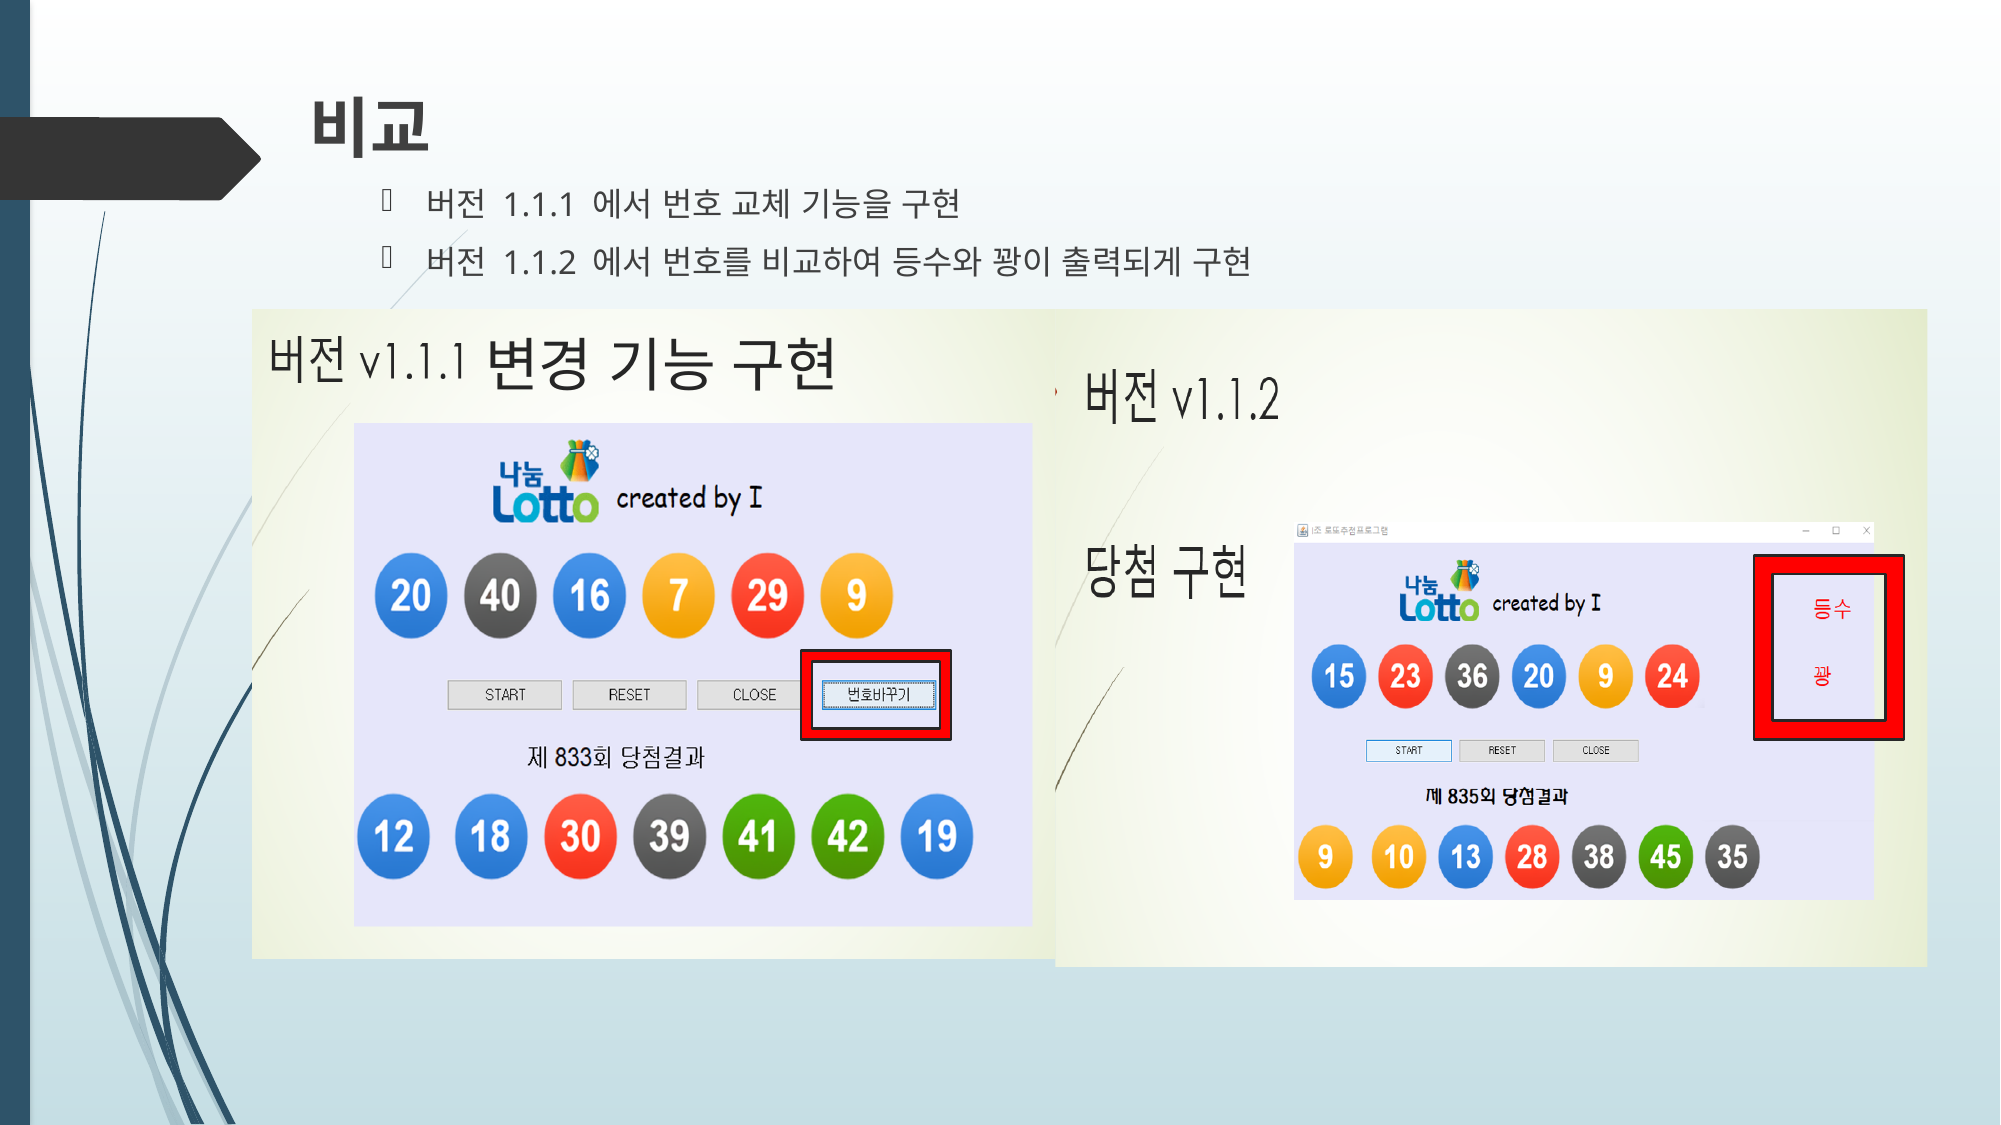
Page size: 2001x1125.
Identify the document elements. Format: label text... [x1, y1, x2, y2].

picture [251, 309, 1928, 967]
text_box 비교 버전 1.1.1 에서 번호 교체 기능을 구현 버전 1.1.2 에서 번호를 비교하여 등수와 꽝이 출력되게 구현 [295, 78, 1661, 291]
